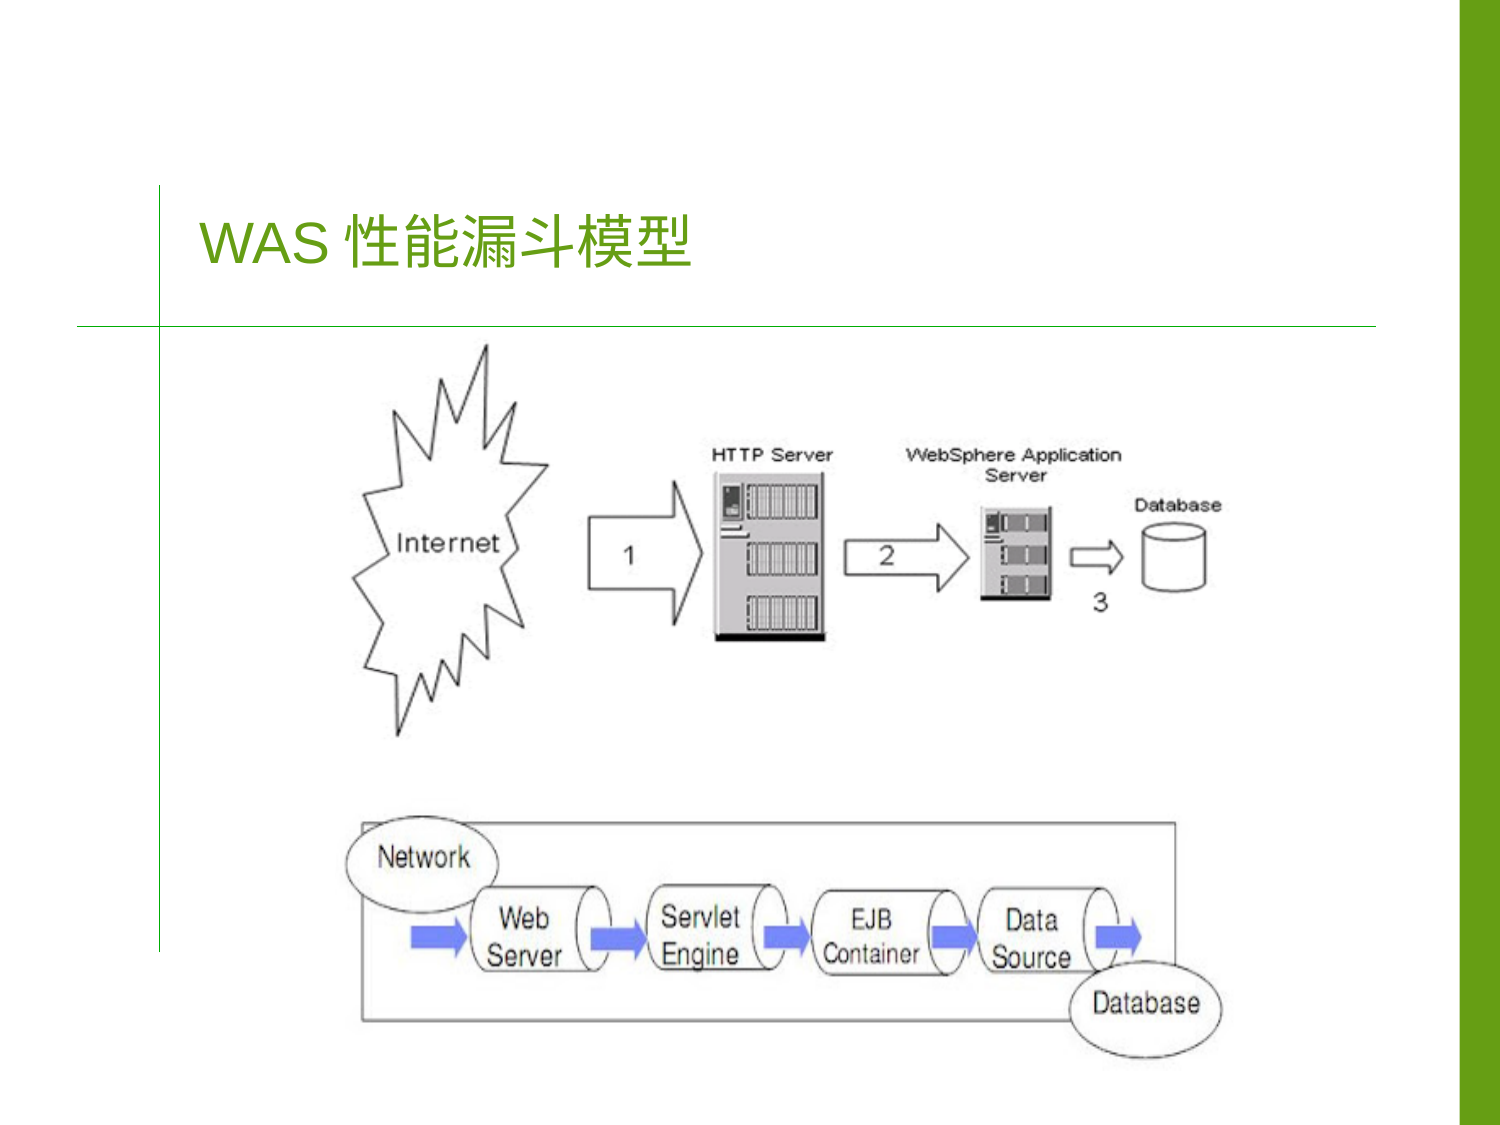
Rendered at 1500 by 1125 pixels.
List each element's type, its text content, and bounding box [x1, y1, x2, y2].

picture [334, 329, 1235, 752]
title WAS性能漏斗模型 [184, 184, 1376, 297]
picture [334, 798, 1235, 1071]
